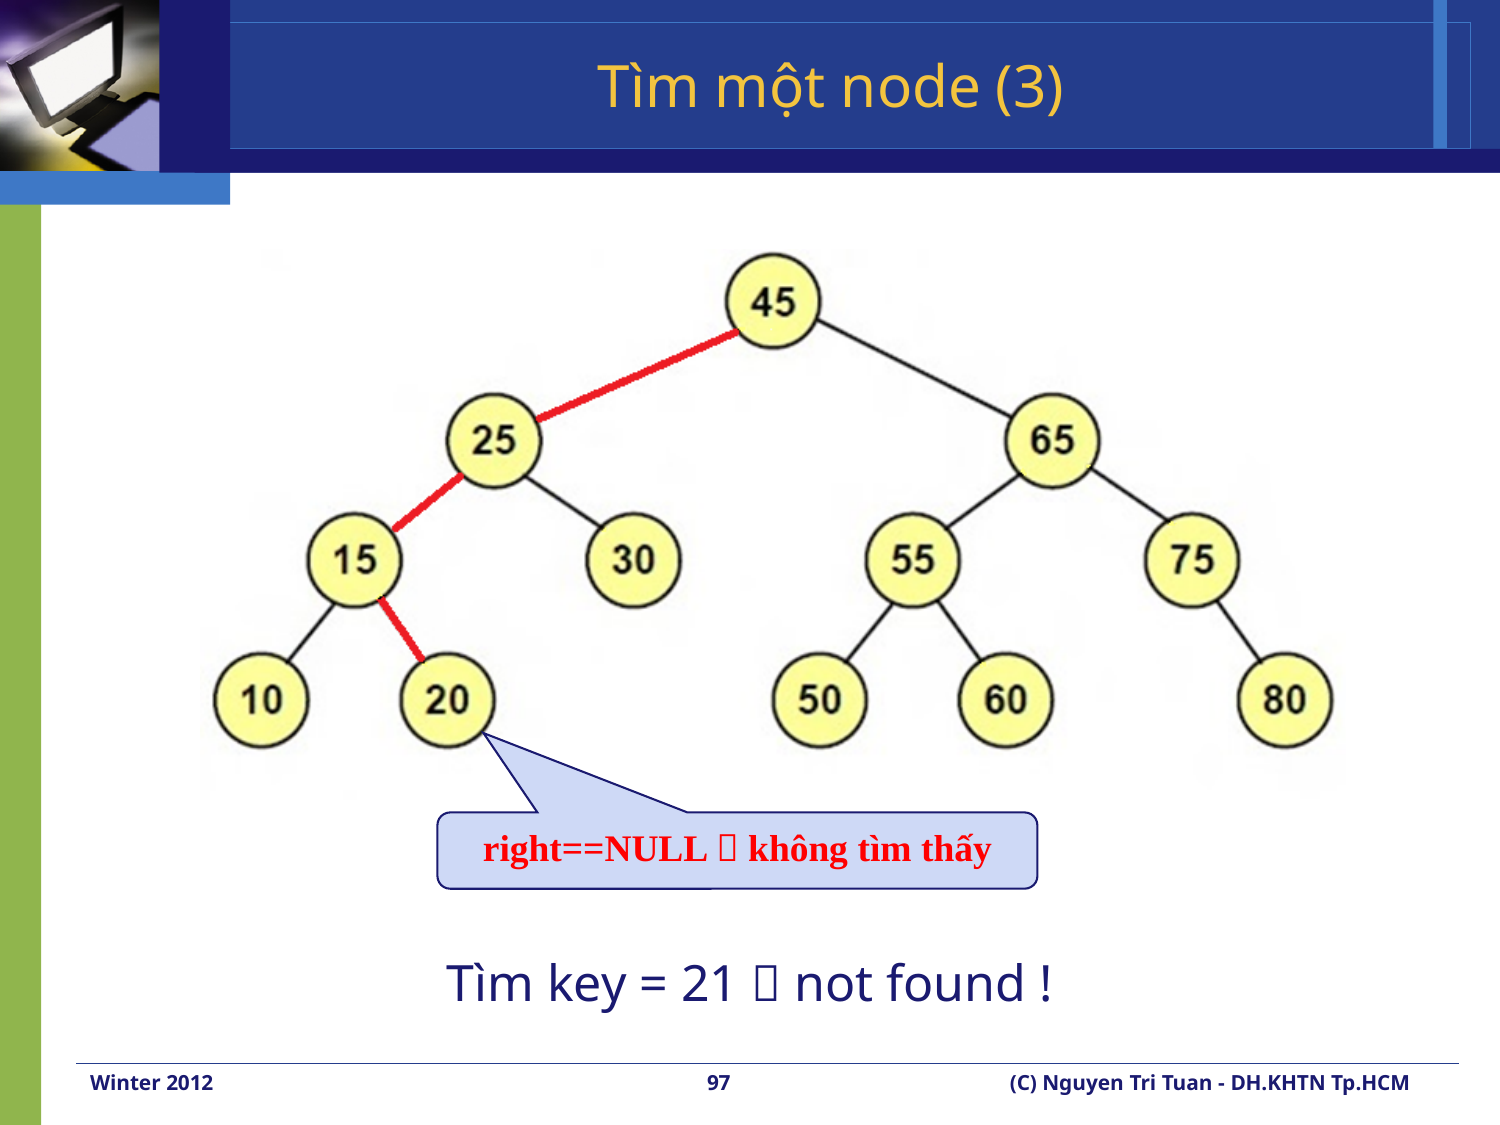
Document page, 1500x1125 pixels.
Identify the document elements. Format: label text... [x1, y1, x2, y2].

footer (C) Nguyen Tri Tuan - DH.KHTN Tp.HCM [887, 1062, 1426, 1125]
picture [0, 0, 159, 171]
text_box Tìm key = 21  not found ! [331, 956, 1169, 1013]
picture [199, 249, 1346, 801]
title Tìm một node (3) [225, 38, 1438, 131]
slide_number Winter 2012 [74, 1062, 426, 1125]
text_box right==NULL  không tìm thấy [437, 809, 1038, 889]
slide_number 97 [599, 1062, 838, 1125]
